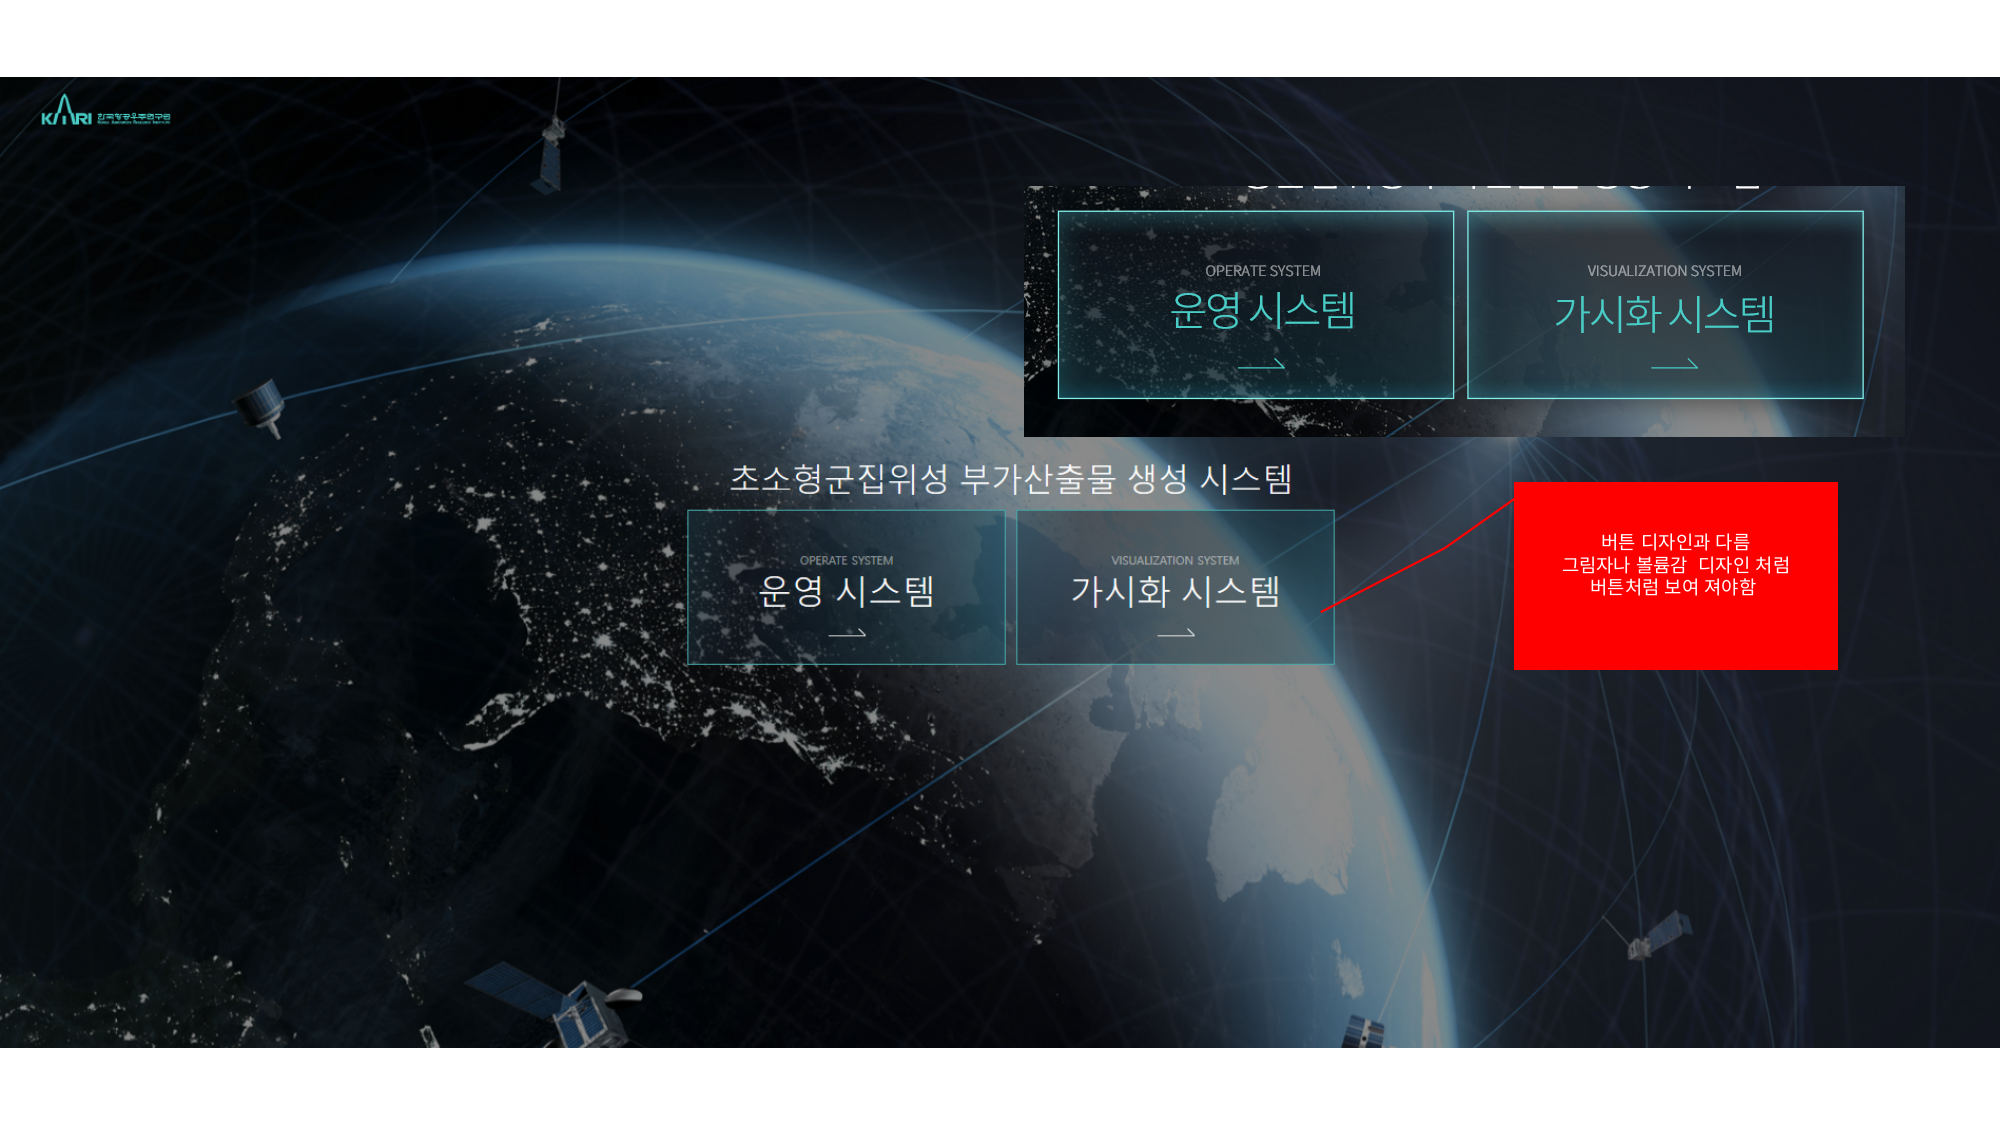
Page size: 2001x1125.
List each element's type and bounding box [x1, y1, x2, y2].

picture [0, 77, 2000, 1048]
